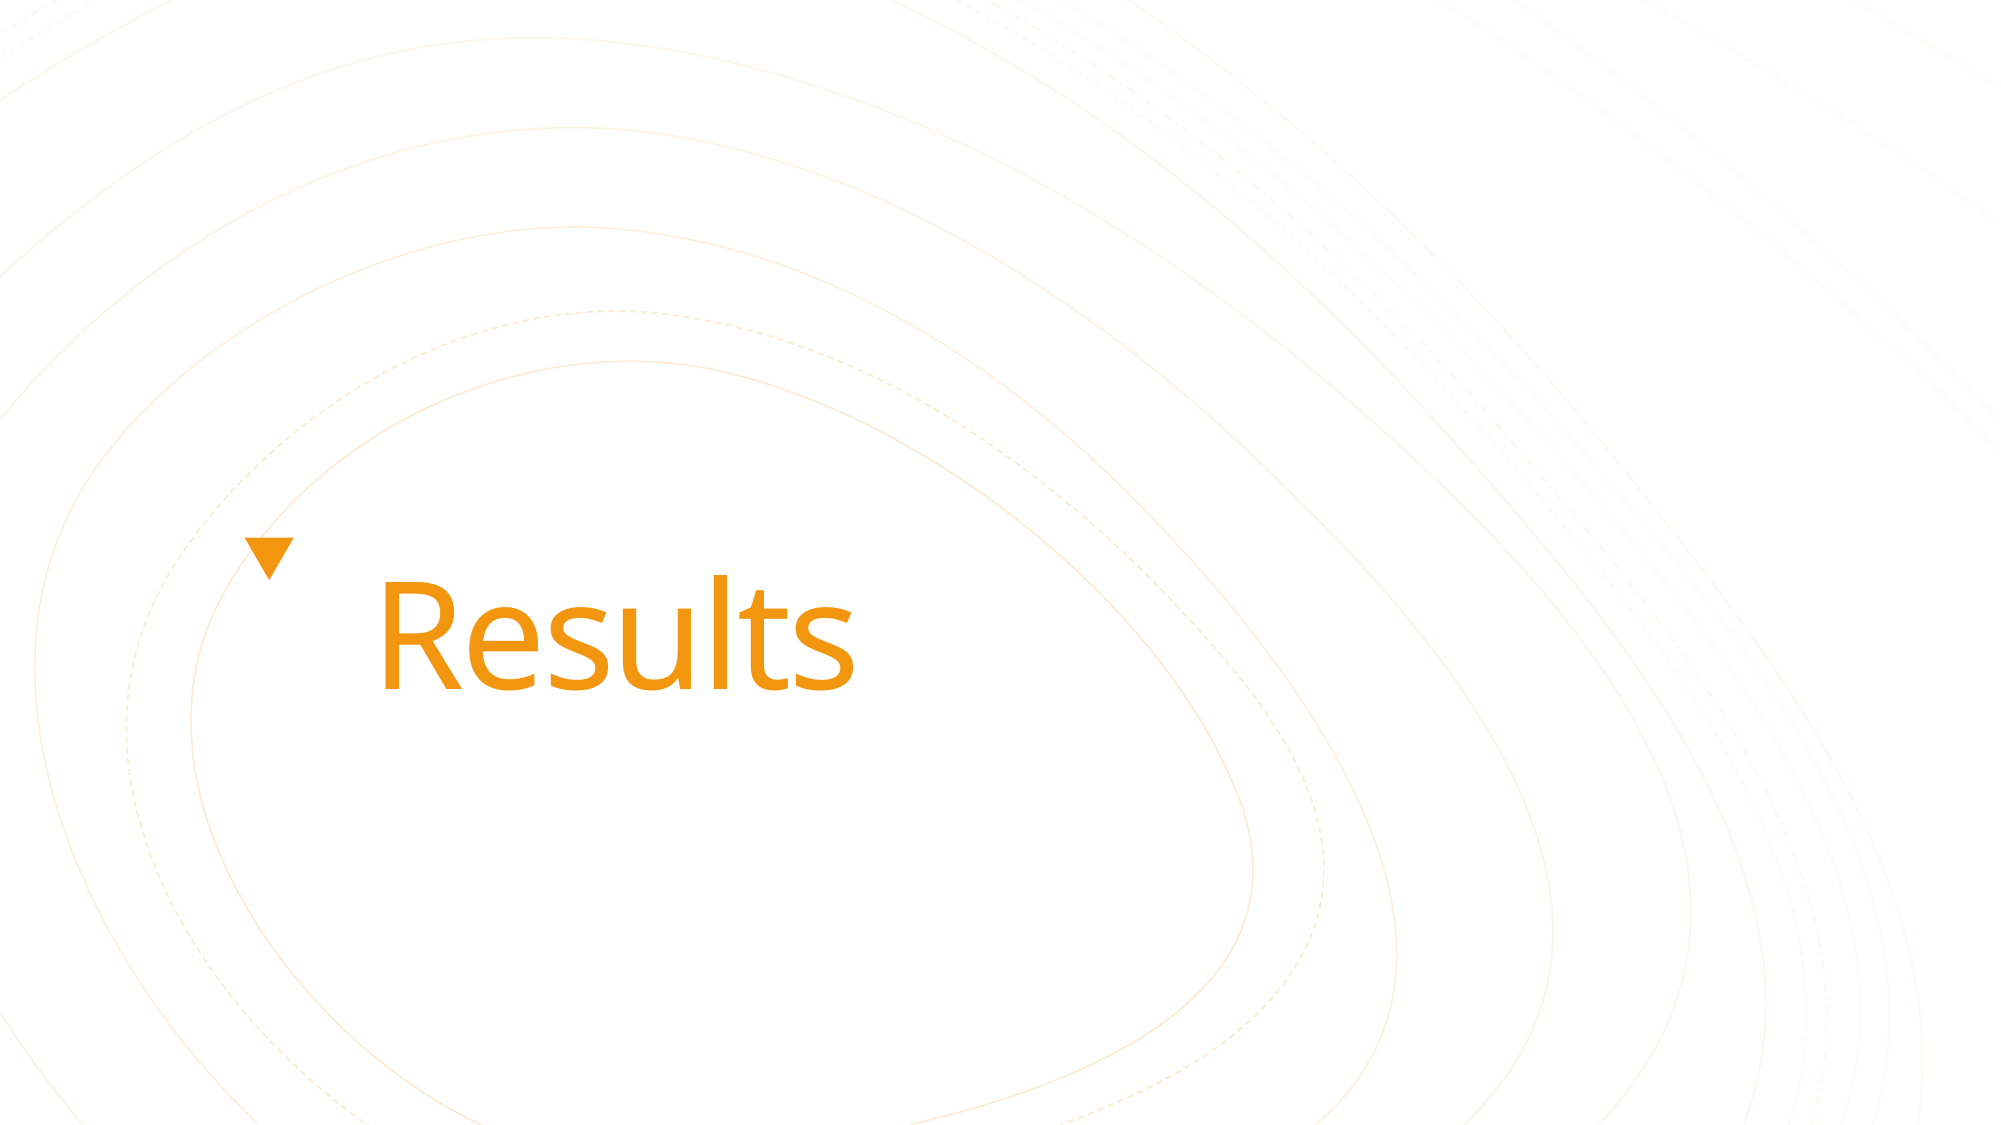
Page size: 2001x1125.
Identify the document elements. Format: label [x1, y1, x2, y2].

text_box [0, 0, 2000, 1125]
